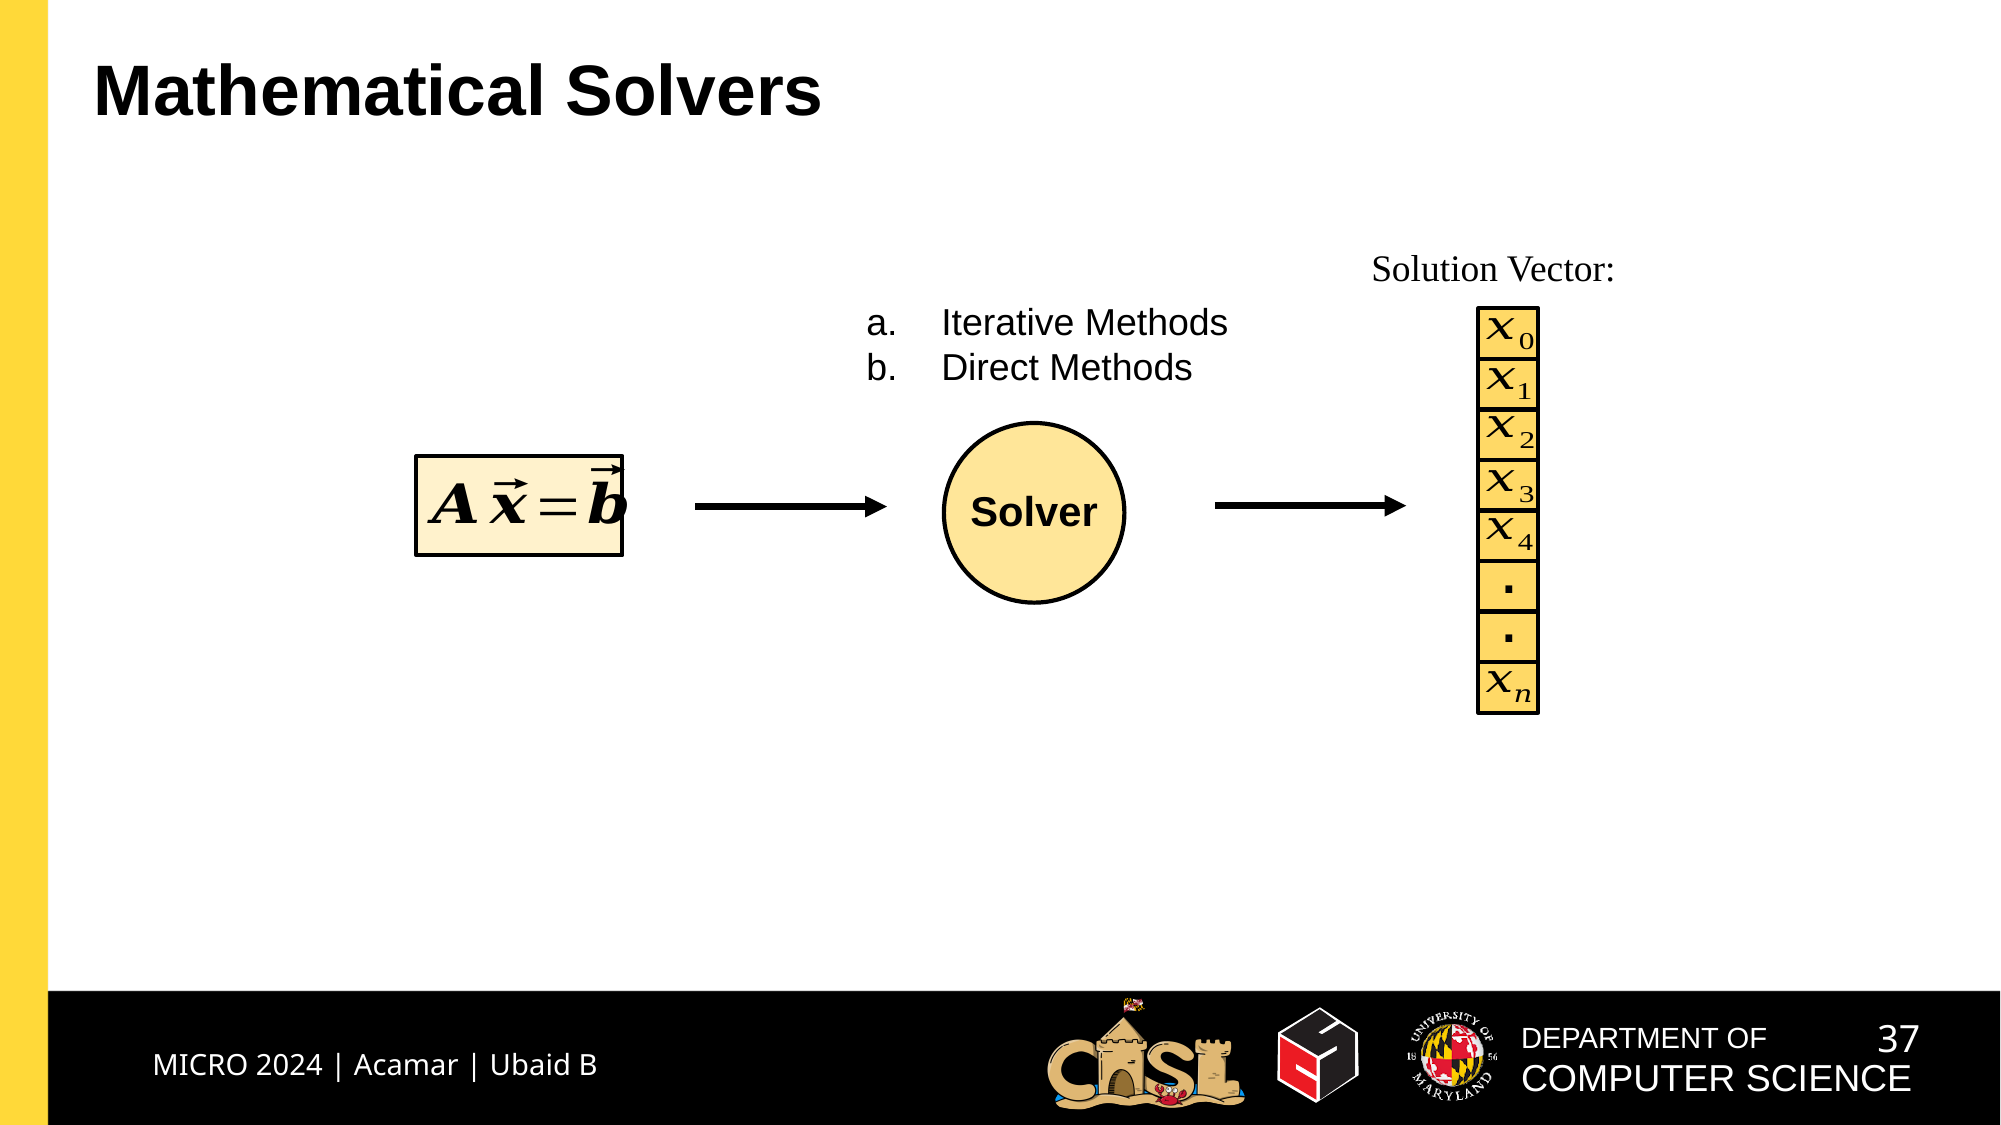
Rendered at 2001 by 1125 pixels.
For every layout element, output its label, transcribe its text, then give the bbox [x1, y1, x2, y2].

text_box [930, 422, 1138, 603]
title Mathematical Solvers [78, 1, 1000, 139]
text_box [1478, 303, 1539, 713]
footer MICRO 2024 | Acamar | Ubaid B [137, 1033, 1338, 1094]
picture [0, 0, 2001, 1125]
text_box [416, 455, 632, 556]
text_box Iterative Methods Direct Methods [851, 290, 1290, 396]
